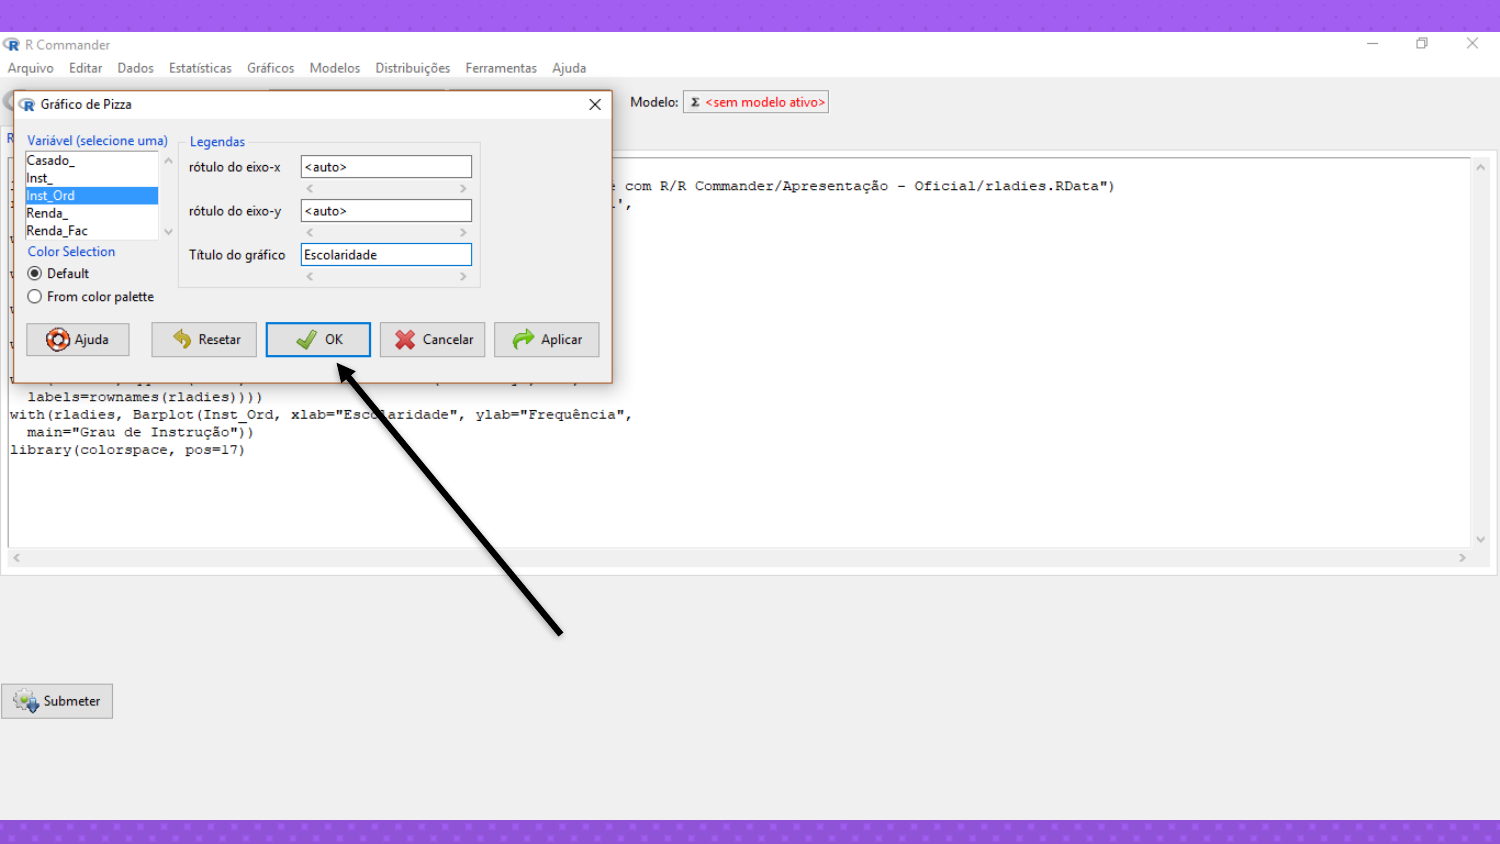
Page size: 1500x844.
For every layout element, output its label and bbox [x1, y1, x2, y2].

picture [0, 31, 1500, 821]
text_box [336, 362, 562, 635]
